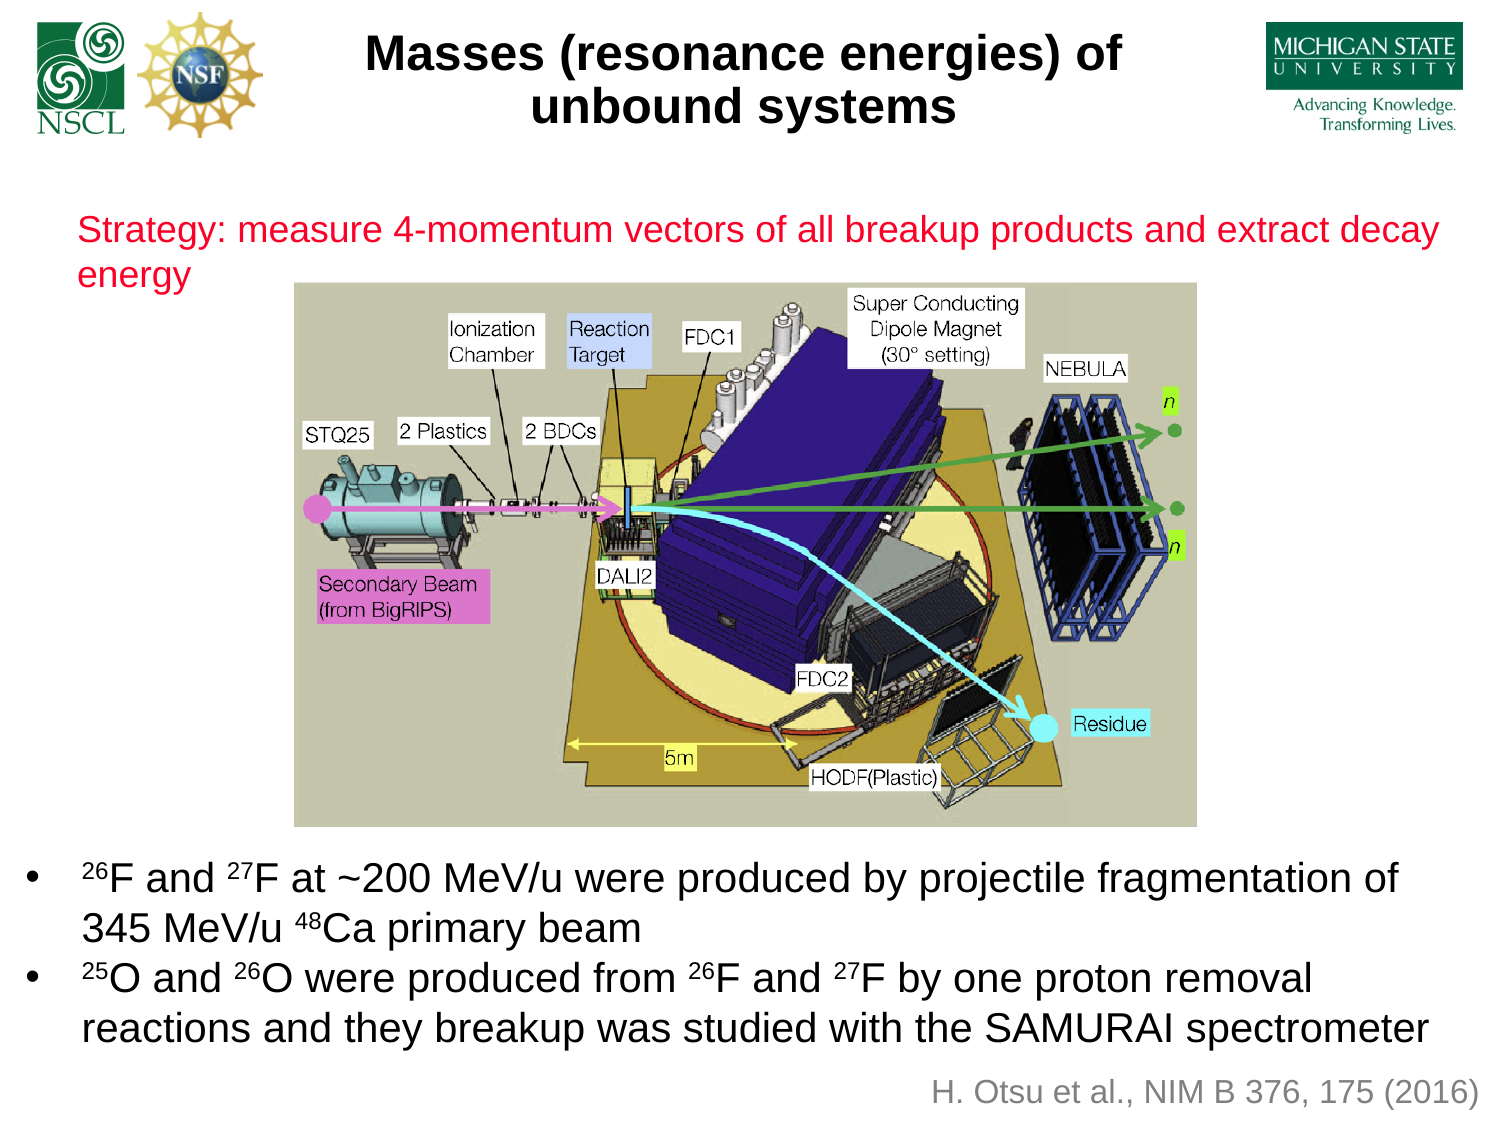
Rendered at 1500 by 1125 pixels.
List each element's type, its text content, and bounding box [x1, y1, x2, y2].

title Masses (resonance energies) of unbound systems [249, 24, 1238, 86]
picture [137, 12, 263, 138]
text_box 26F and 27F at ~200 MeV/u were produced by projectile fragmentation of 345 MeV/u 48Ca primary beam 25O and 26O were produced from 26F and 27F by one proton removal reactions and they breakup was studied with the SAMURAI spectrometer [10, 843, 1475, 1058]
picture [1266, 22, 1463, 134]
picture [287, 278, 1201, 830]
picture [31, 16, 130, 140]
text_box H. Otsu et al., NIM B 376, 175 (2016) [916, 1062, 1496, 1118]
text_box Strategy: measure 4-momentum vectors of all breakup products and extract decay energy [62, 197, 1475, 302]
